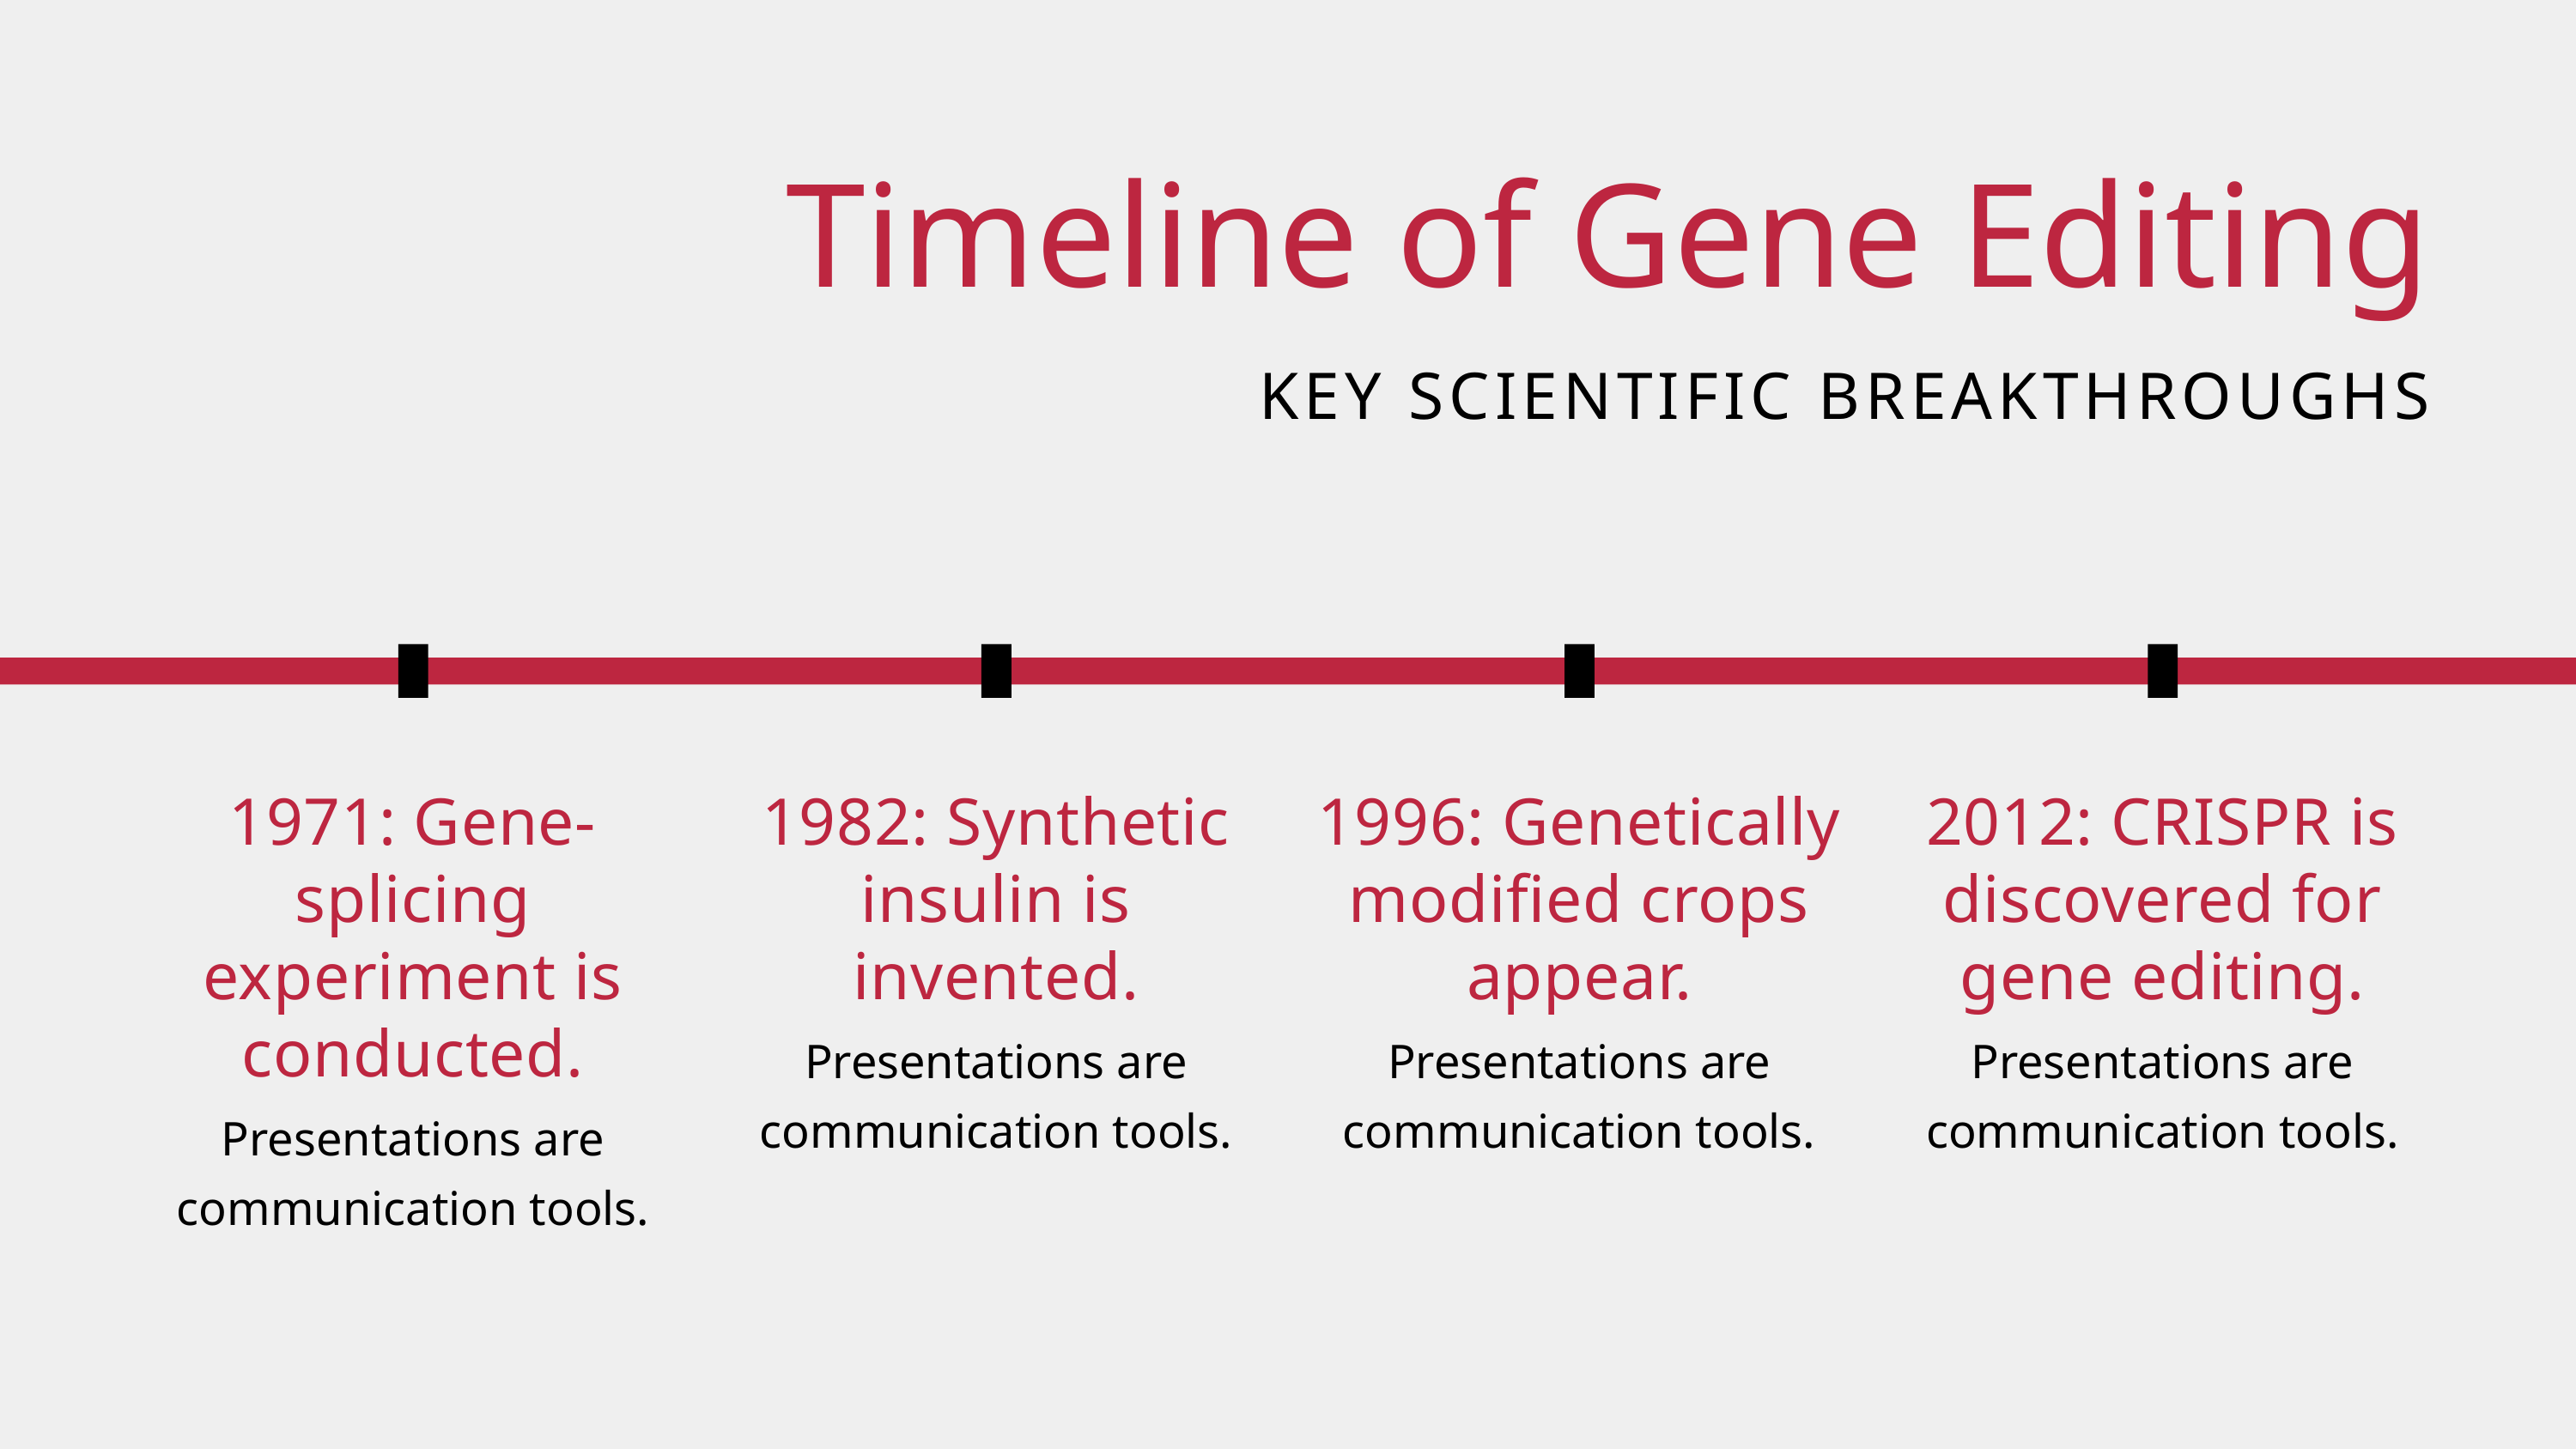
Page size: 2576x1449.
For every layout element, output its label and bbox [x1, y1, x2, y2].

text_box [1564, 644, 1595, 698]
text_box [550, 144, 2432, 427]
text_box [2148, 644, 2178, 698]
text_box [428, 658, 981, 685]
text_box [1595, 658, 2148, 685]
text_box [1012, 658, 1564, 685]
text_box [1893, 780, 2432, 1149]
text_box [1310, 780, 1849, 1149]
text_box [2178, 658, 2576, 685]
text_box [981, 644, 1012, 698]
text_box [144, 780, 682, 1226]
text_box [0, 658, 398, 685]
text_box [727, 780, 1266, 1149]
text_box [398, 644, 428, 698]
